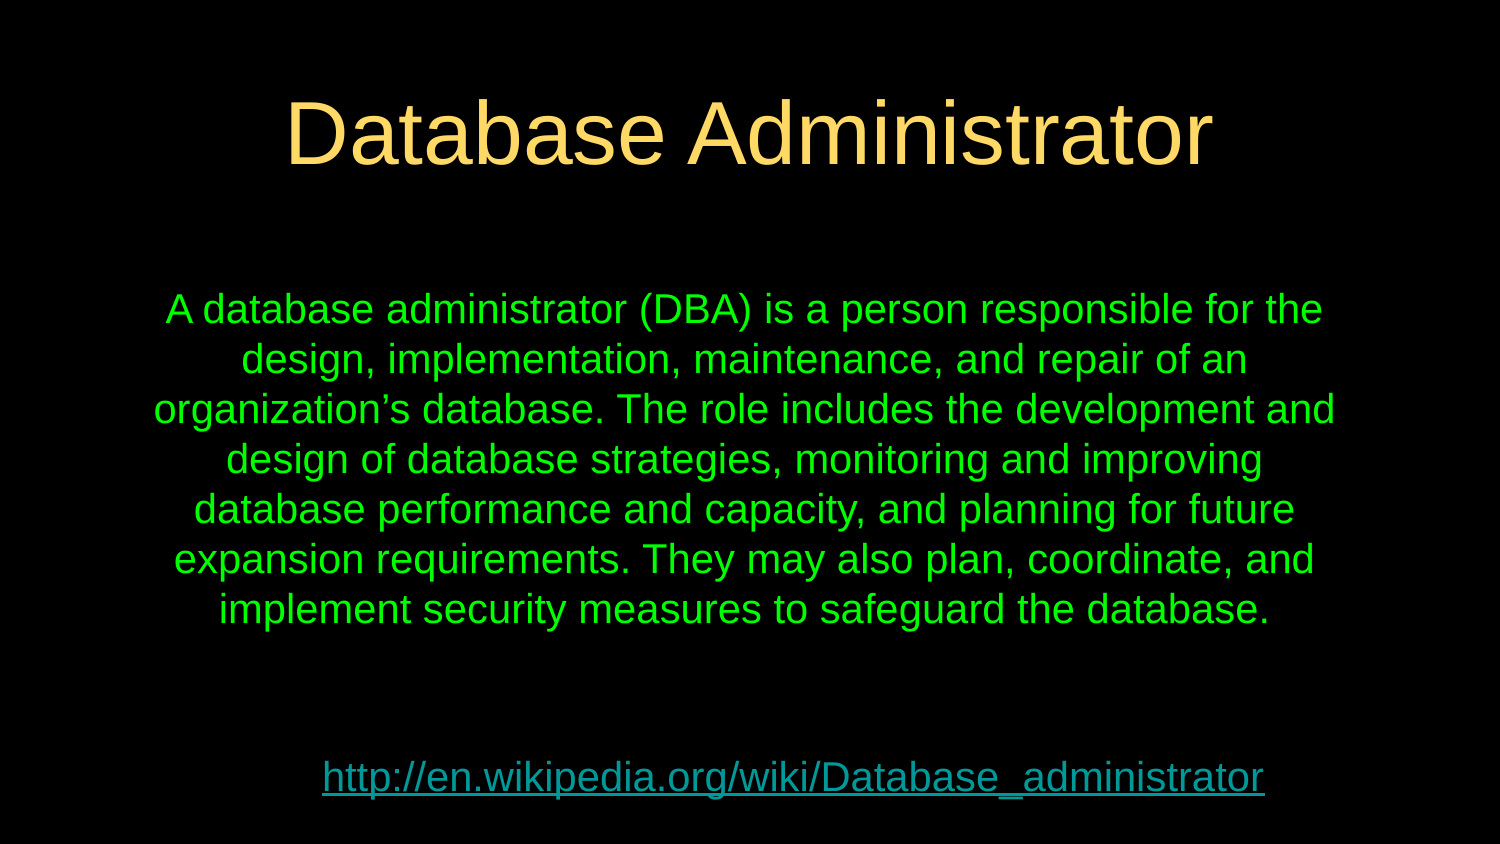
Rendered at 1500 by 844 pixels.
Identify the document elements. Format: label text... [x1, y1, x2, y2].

title Database Administrator [106, 22, 1393, 235]
text_box http://en.wikipedia.org/wiki/Database_administrator [288, 745, 1299, 804]
text_box A database administrator (DBA) is a person responsible for the design, implementation, maintenance, and repair of an organization’s database. The role includes the development and design of database strategies, monitoring and improving database performance and capacity, and planning for future expansion requirements. They may also plan, coordinate, and implement security measures to safeguard the database. [139, 229, 1351, 684]
